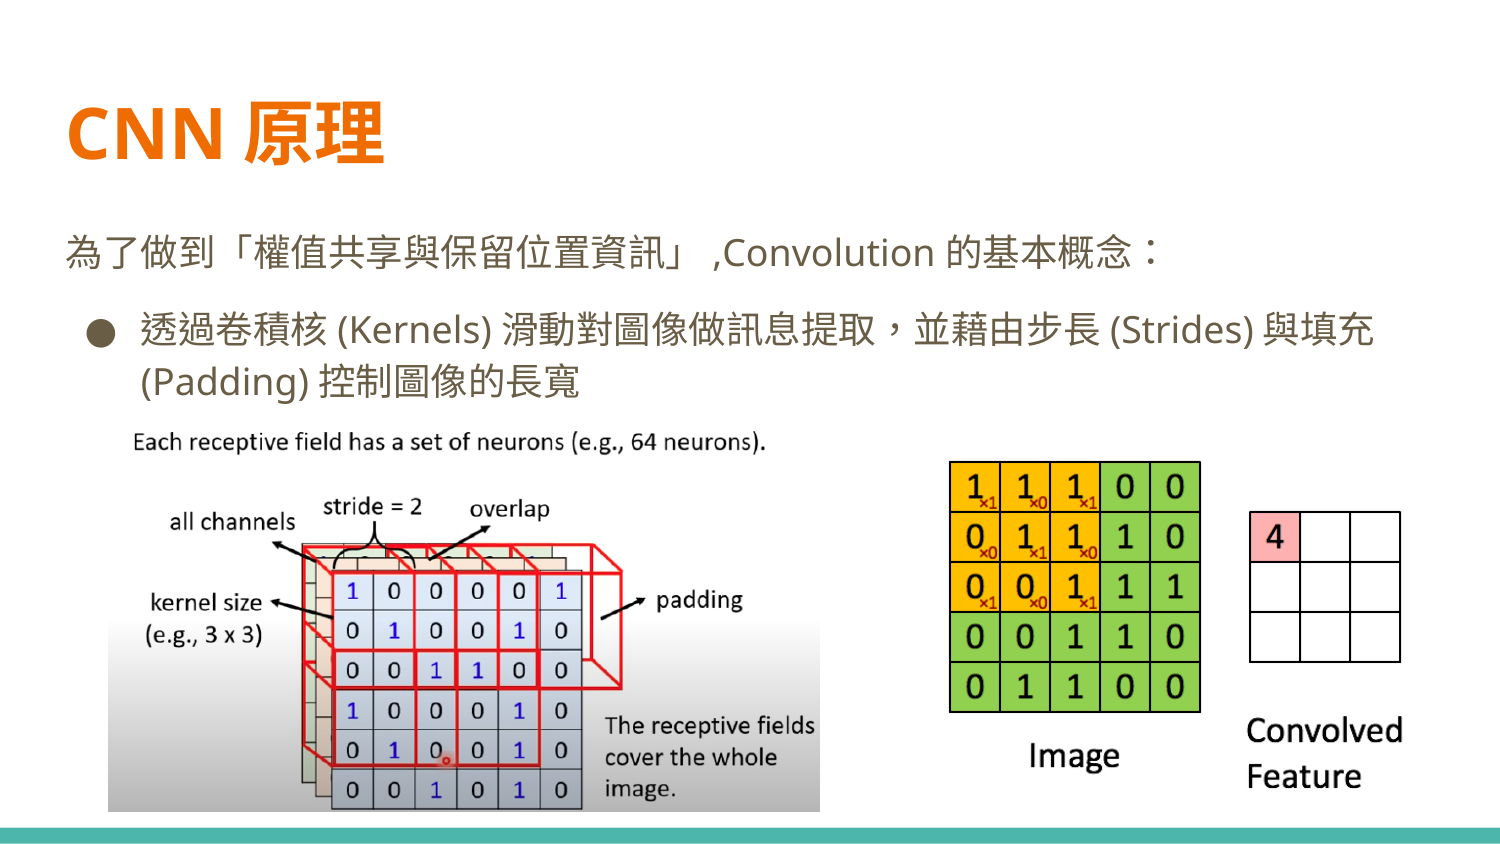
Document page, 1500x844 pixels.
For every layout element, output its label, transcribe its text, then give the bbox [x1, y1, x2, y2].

picture [900, 412, 1448, 813]
picture [107, 412, 820, 813]
text_box CNN原理 [51, 72, 1449, 189]
text_box 為了做到「權值共享與保留位置資訊」,Convolution的基本概念： 透過卷積核(Kernels)滑動對圖像做訊息提取，並藉由步長(Strides)與填充 (Padding)控制圖像的長寬 [51, 207, 1449, 750]
